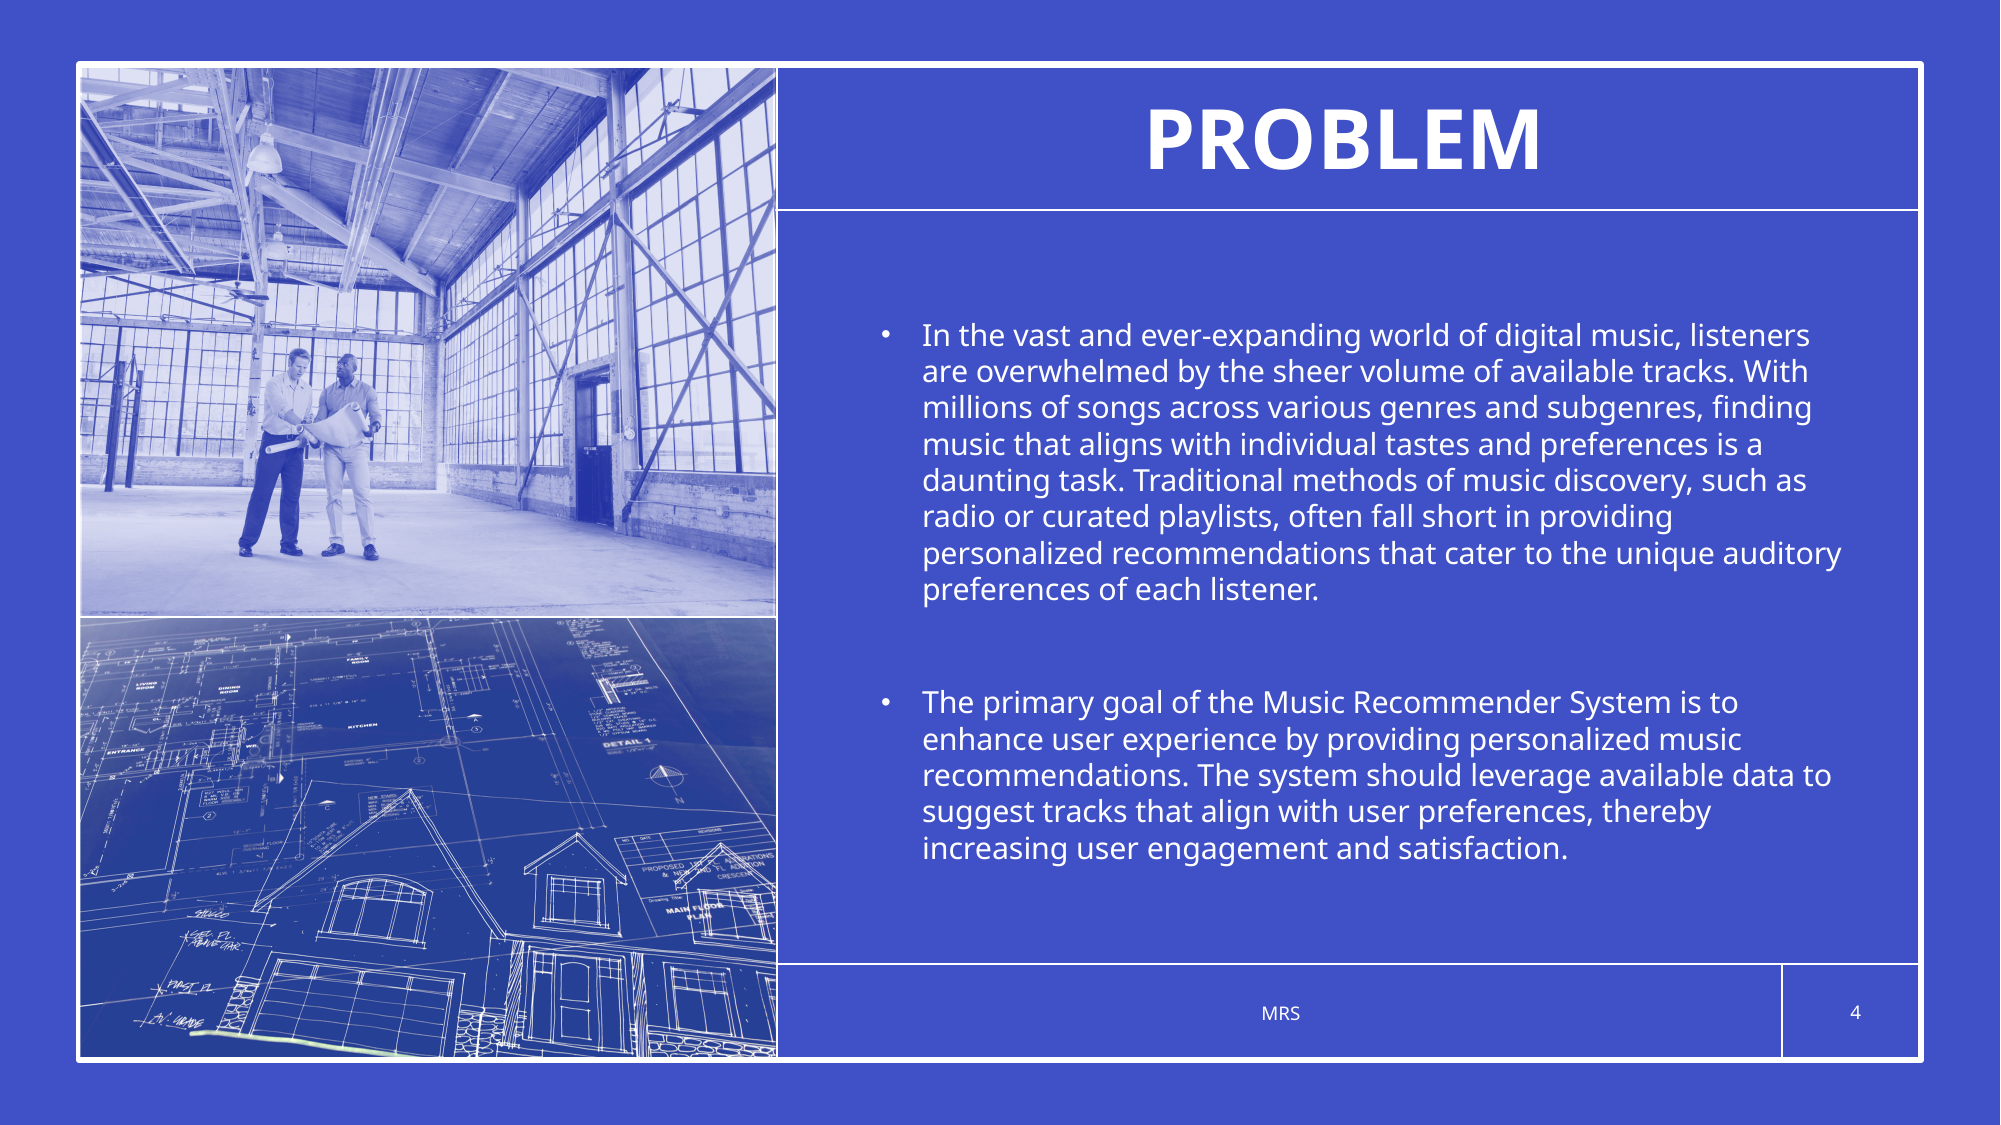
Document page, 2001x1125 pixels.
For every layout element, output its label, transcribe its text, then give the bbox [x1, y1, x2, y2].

title Problem [773, 64, 1915, 207]
footer MRS [794, 983, 1768, 1044]
list In the vast and ever-expanding world of digital music, listeners are overwhelmed by the sheer volume of available tracks. With millions of songs across various genres and subgenres, finding music that aligns with individual tastes and preferences is a daunting task. Traditional methods of music discovery, such as radio or curated playlists, often fall short in providing personalized recommendations that cater to the unique auditory preferences of each listener. The primary goal of the Music Recommender System is to enhance user experience by providing personalized music recommendations. The system should leverage available data to suggest tracks that align with user preferences, thereby increasing user engagement and satisfaction. [866, 308, 1862, 915]
slide_number 4 [1798, 983, 1877, 1044]
picture [79, 67, 776, 1058]
